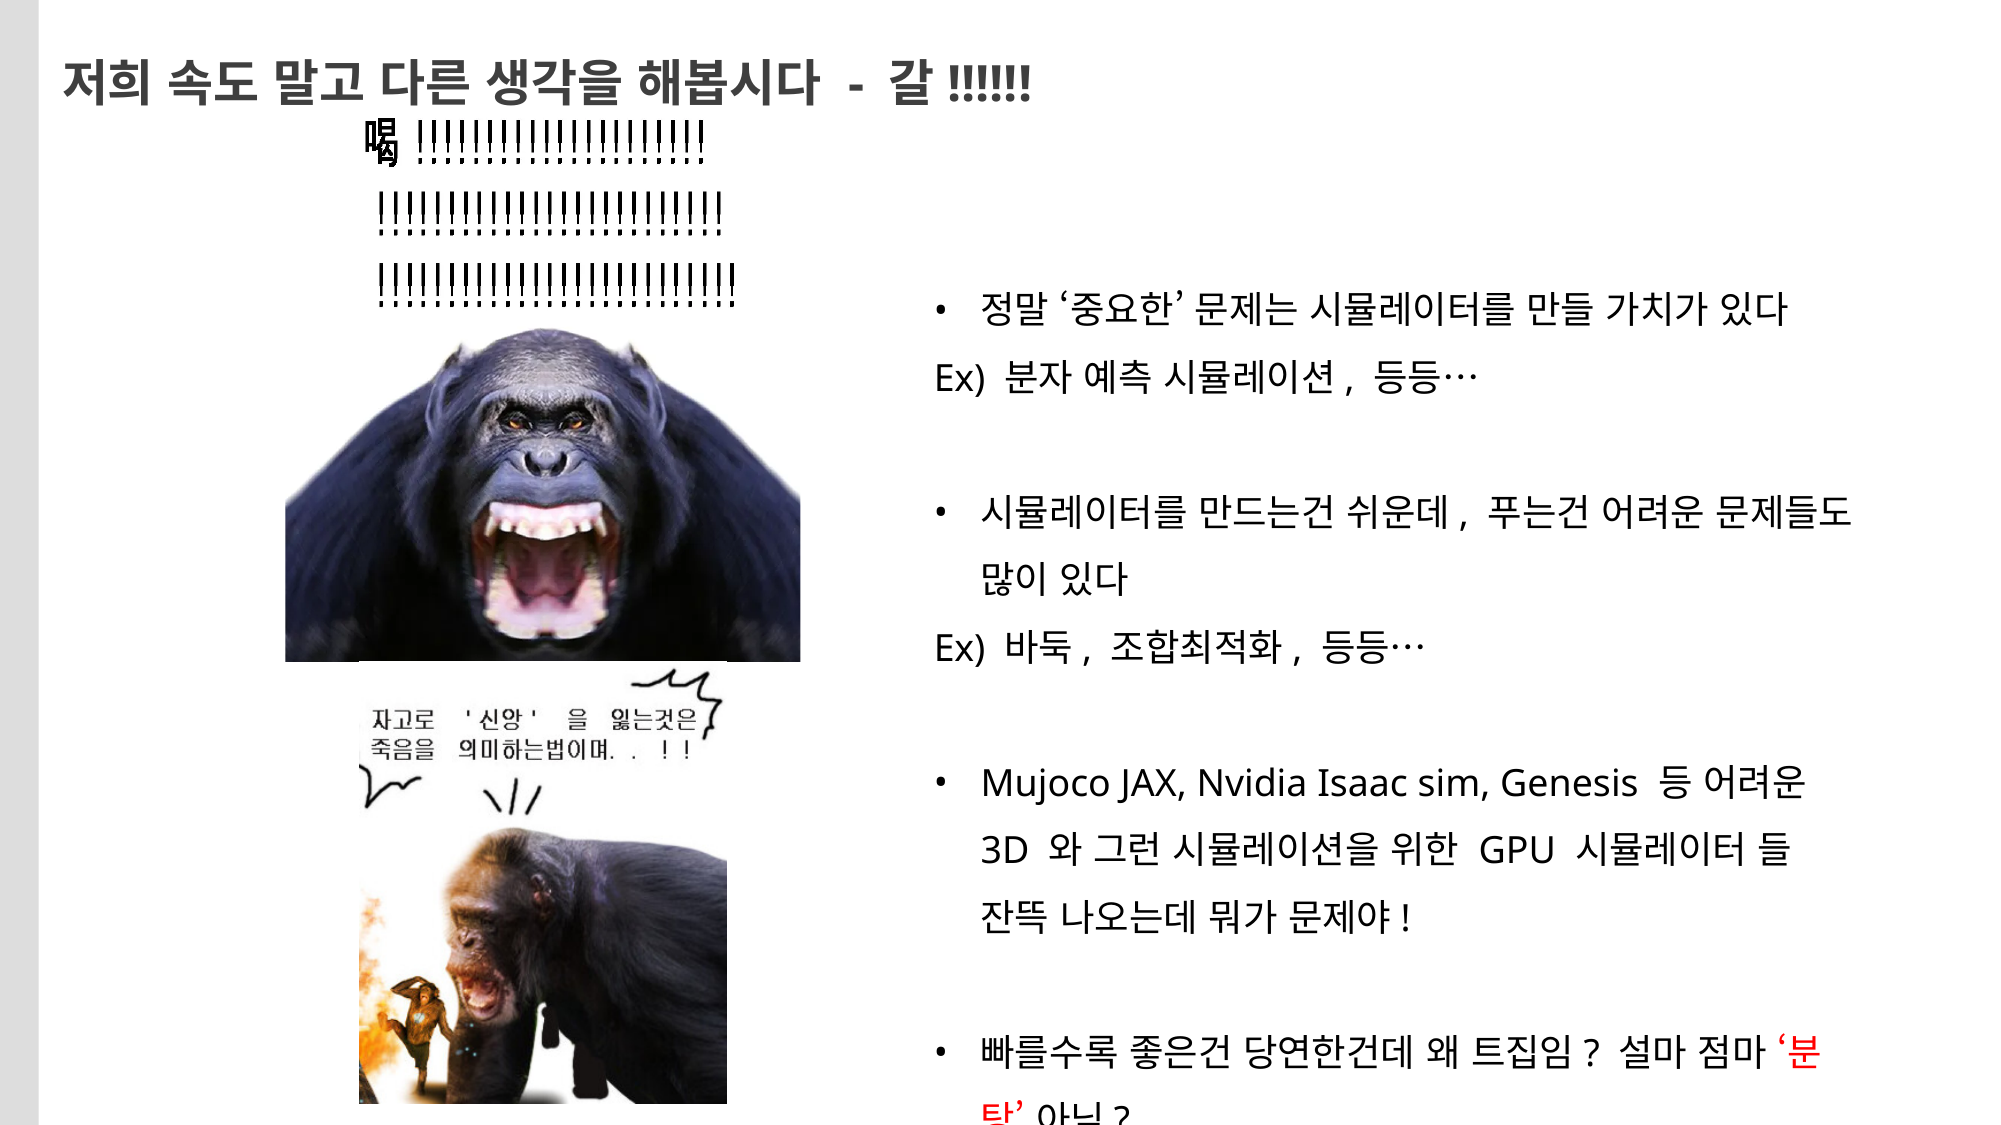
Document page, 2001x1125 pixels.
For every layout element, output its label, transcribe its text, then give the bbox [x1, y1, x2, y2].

picture [285, 114, 801, 1105]
text_box 정말 ‘중요한’ 문제는 시뮬레이터를 만들 가치가 있다 Ex) 분자 예측 시뮬레이션, 등등… 시뮬레이터를 만드는건 쉬운데, 푸는건 어려운 문제들도 많이 있다 Ex) 바둑, 조합최적화, 등등… Mujoco JAX, Nvidia Isaac sim, Genesis 등 어려운 3D 와 그런 시뮬레이션을 위한 GPU 시뮬레이터 들 잔뜩 나오는데 뭐가 문제야! 빠를수록 좋은건 당연한건데 왜 트집임? 설마 점마 ‘분탕’ 아님? [918, 256, 1881, 1125]
title 저희 속도 말고 다른 생각을 해봅시다 - 갈!!!!!! [47, 46, 1957, 125]
